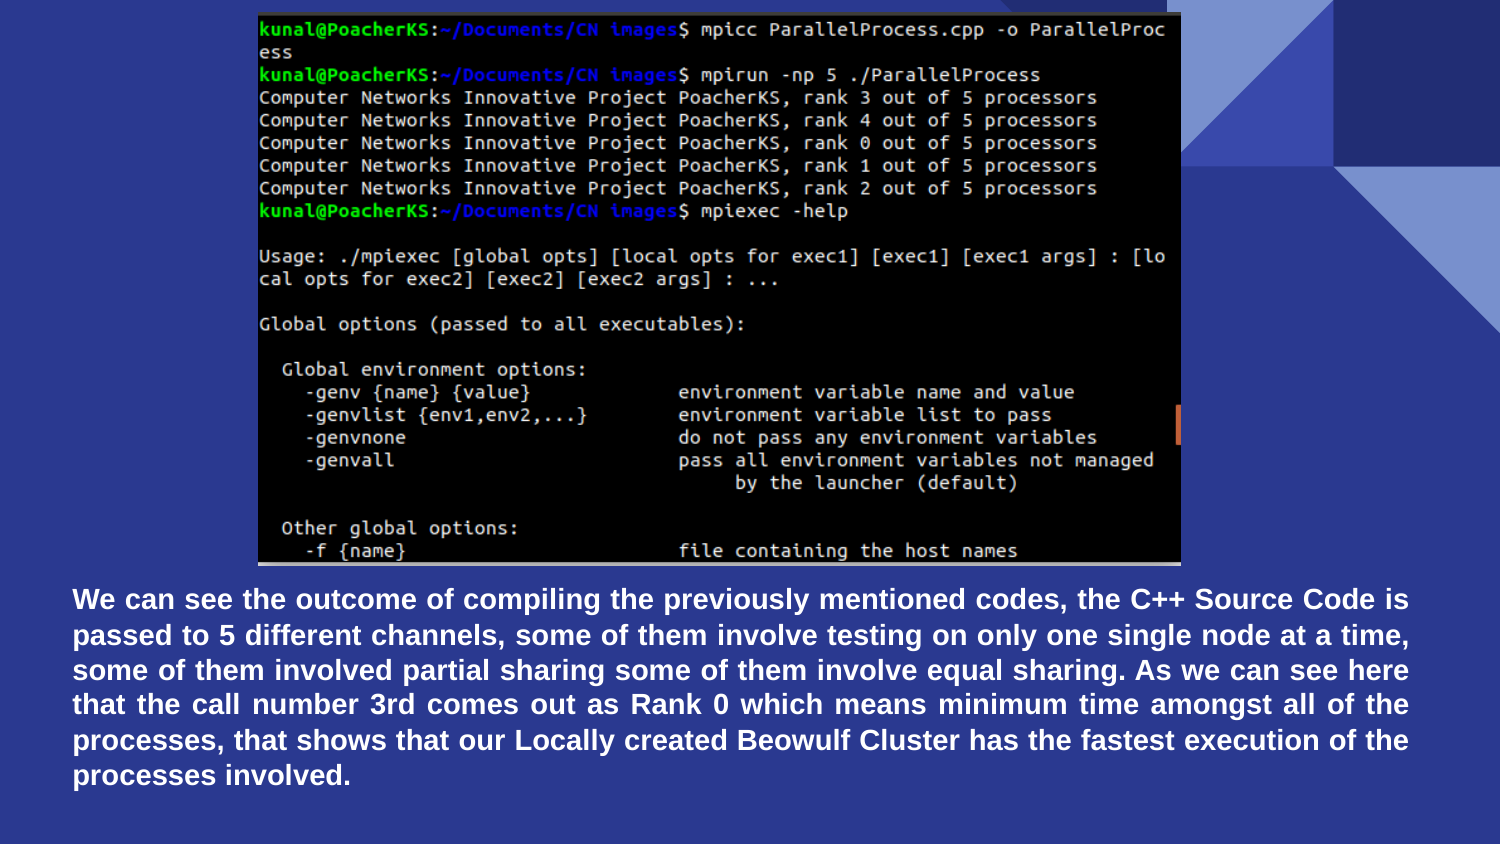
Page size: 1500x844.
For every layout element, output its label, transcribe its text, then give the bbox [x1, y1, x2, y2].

text_box We can see the outcome of compiling the previously mentioned codes, the C++ Source Code is passed to 5 different channels, some of them involve testing on only one single node at a time, some of them involved partial sharing some of them involve equal sharing. As we can see here that the call number 3rd comes out as Rank 0 which means minimum time amongst all of the processes, that shows that our Locally created Beowulf Cluster has the fastest execution of the processes involved. [57, 565, 1427, 841]
picture [258, 12, 1182, 567]
